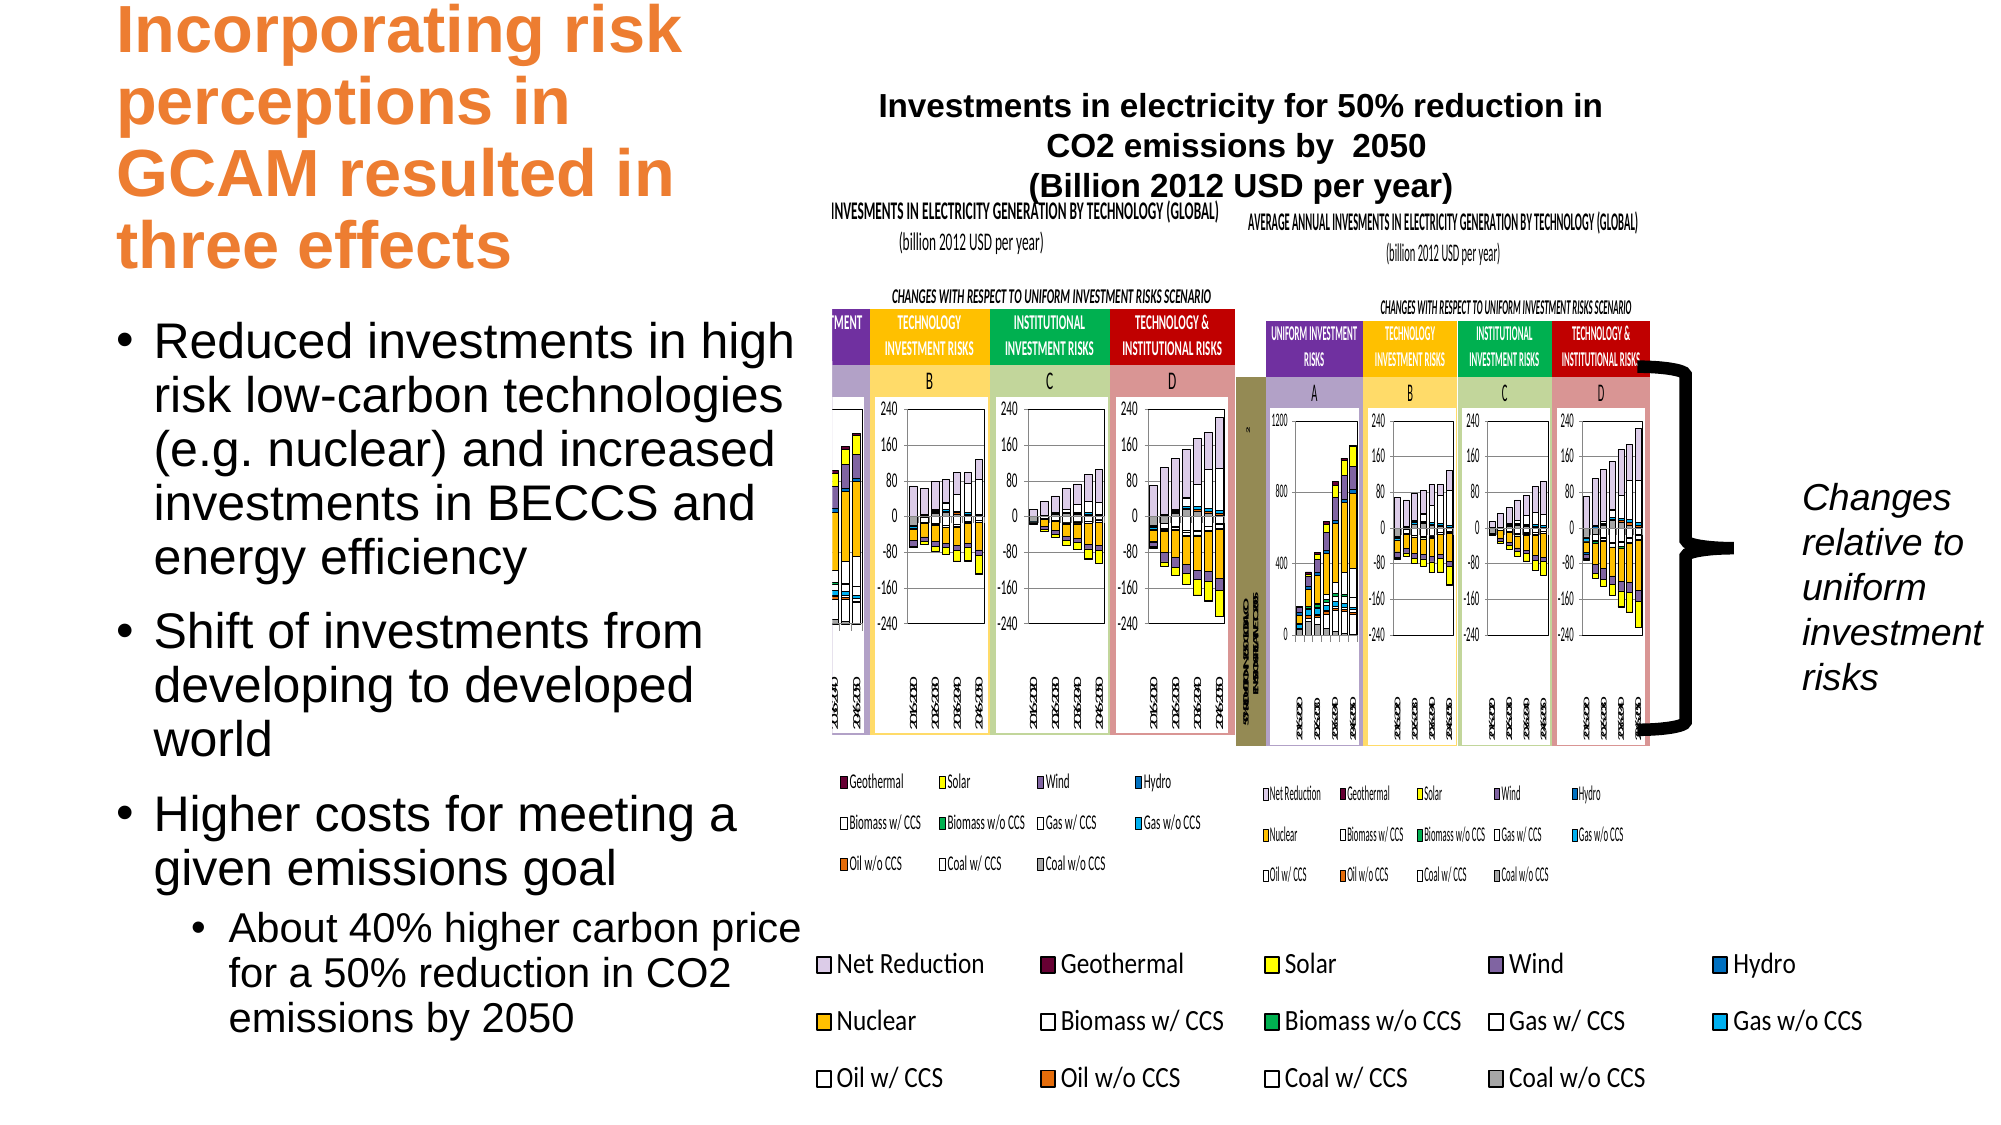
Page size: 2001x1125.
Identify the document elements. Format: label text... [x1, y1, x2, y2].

text_box [1651, 366, 1734, 731]
text_box Changes relative to uniform investment risks [1787, 465, 2000, 706]
picture [736, 194, 1943, 1125]
text_box Reduced investments in high risk low-carbon technologies (e.g. nuclear) and increased investments in BECCS and energy efficiency Shift of investments from developing to developed world Higher costs for meeting a given emissions goal About 40% higher carbon price for a 50% reduction in CO2 emissions by 2050 [101, 307, 819, 1066]
text_box Investments in electricity for 50% reduction in CO2 emissions by 2050 (Billion 2012 USD per year) [832, 76, 1651, 194]
title Incorporating risk perceptions in GCAM resulted in three effects [101, 59, 805, 219]
